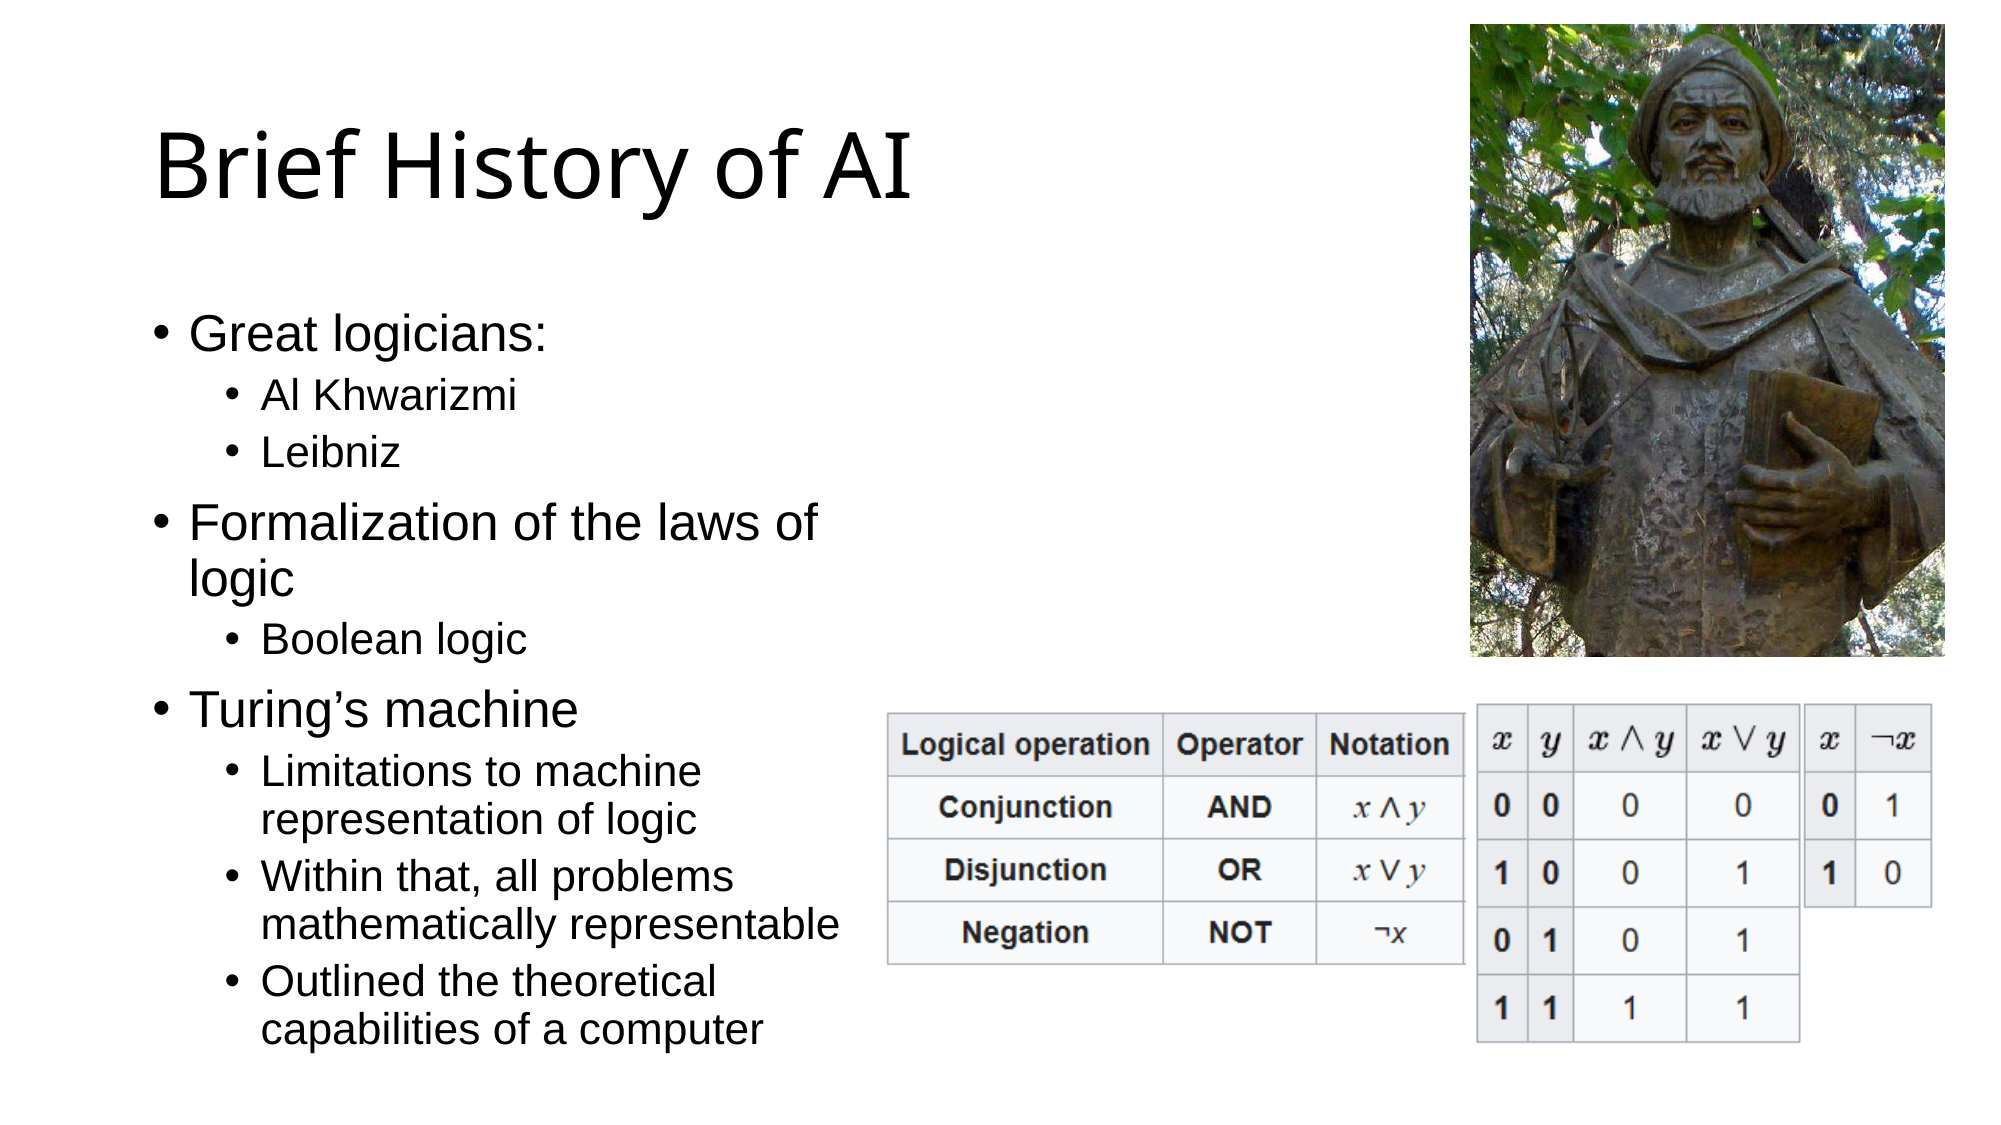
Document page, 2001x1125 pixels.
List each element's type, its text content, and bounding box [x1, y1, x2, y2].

list Great logicians: Al Khwarizmi Leibniz Formalization of the laws of logic Boolean logic Turing’s machine Limitations to machine representation of logic Within that, all problems mathematically representable Outlined the theoretical capabilities of a computer [137, 299, 865, 1093]
title Brief History of AI [137, 59, 1465, 278]
picture [1470, 24, 1945, 657]
picture [881, 704, 1467, 973]
picture [1470, 686, 1947, 1050]
